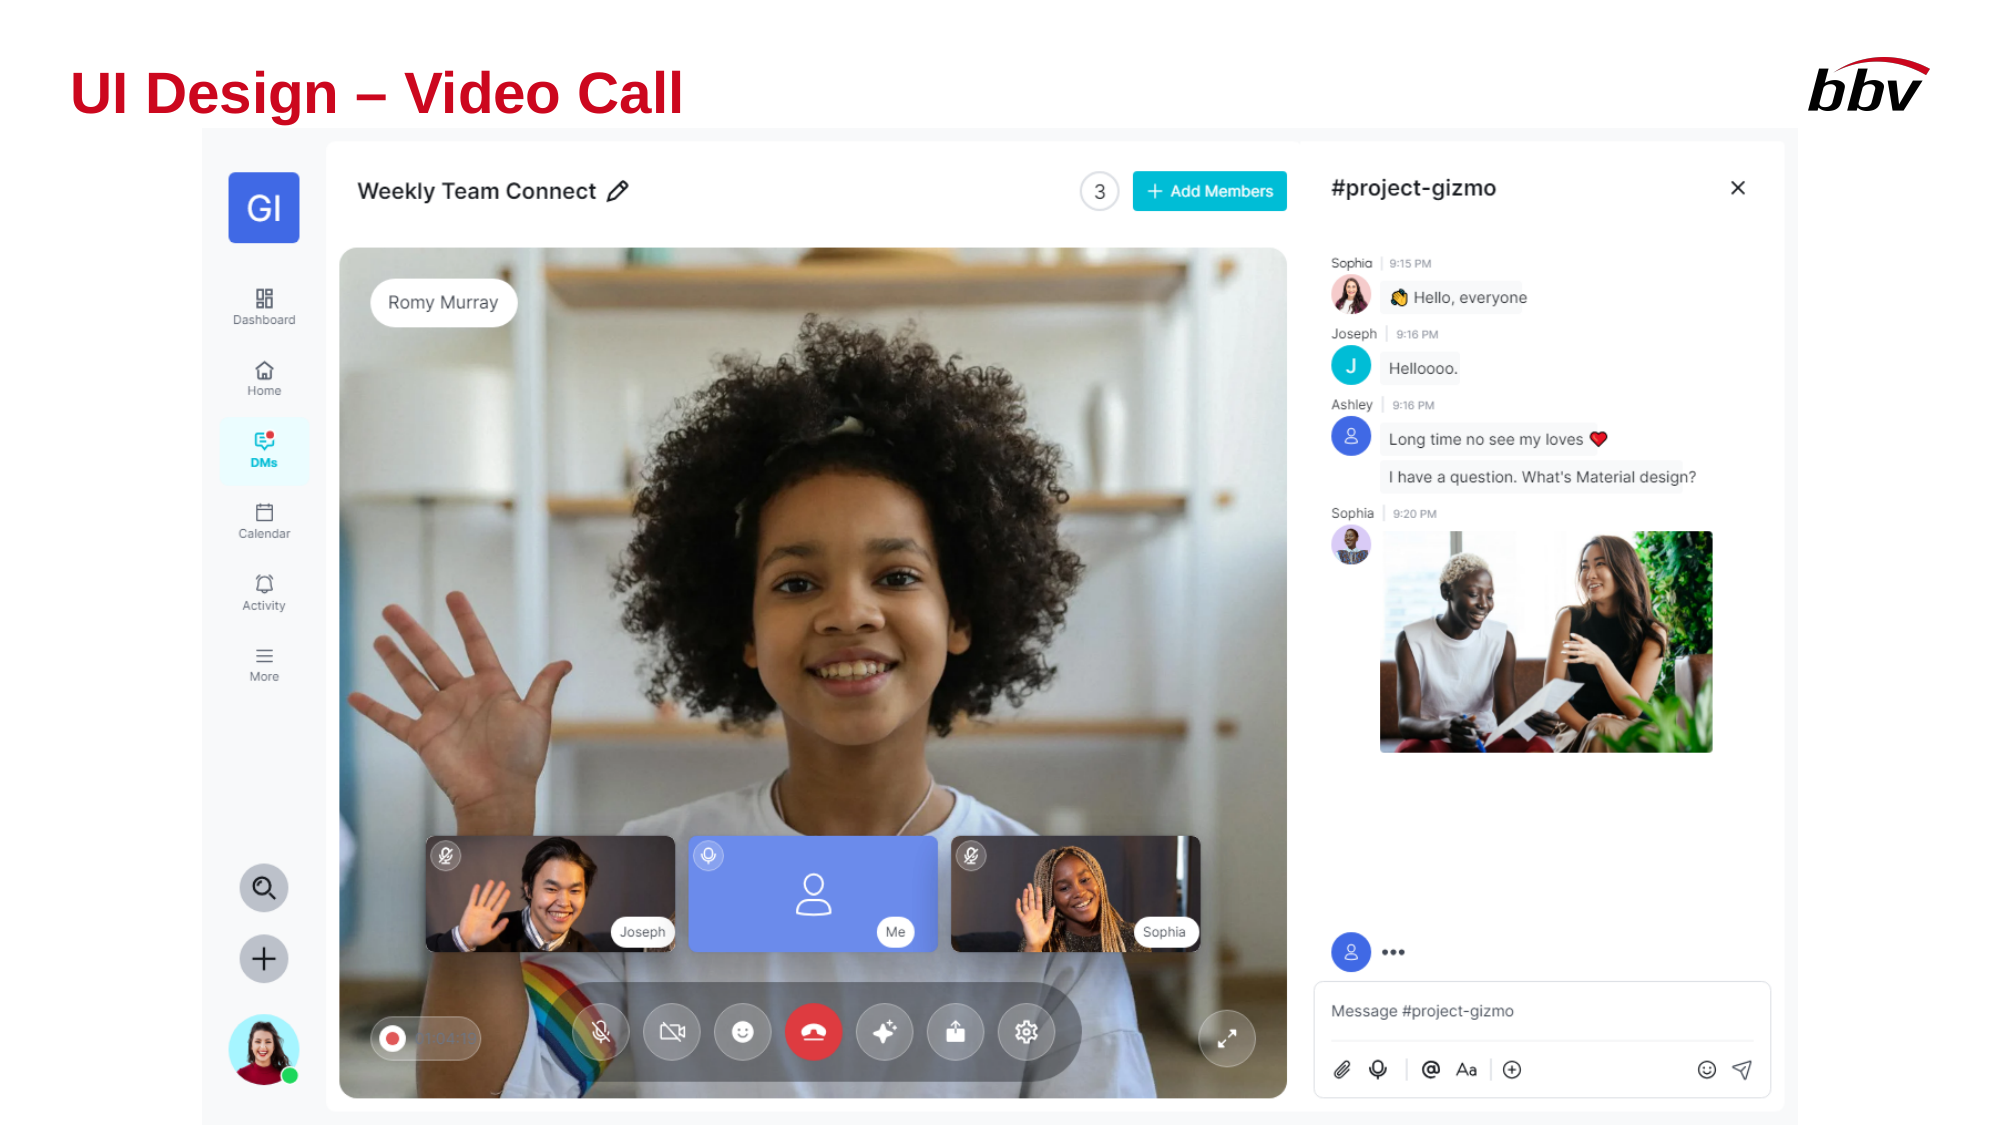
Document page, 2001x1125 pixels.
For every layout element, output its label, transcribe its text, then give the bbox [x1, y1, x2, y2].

picture [202, 128, 1798, 1125]
picture [1808, 57, 1930, 111]
title UI Design – Video Call [70, 0, 1666, 181]
